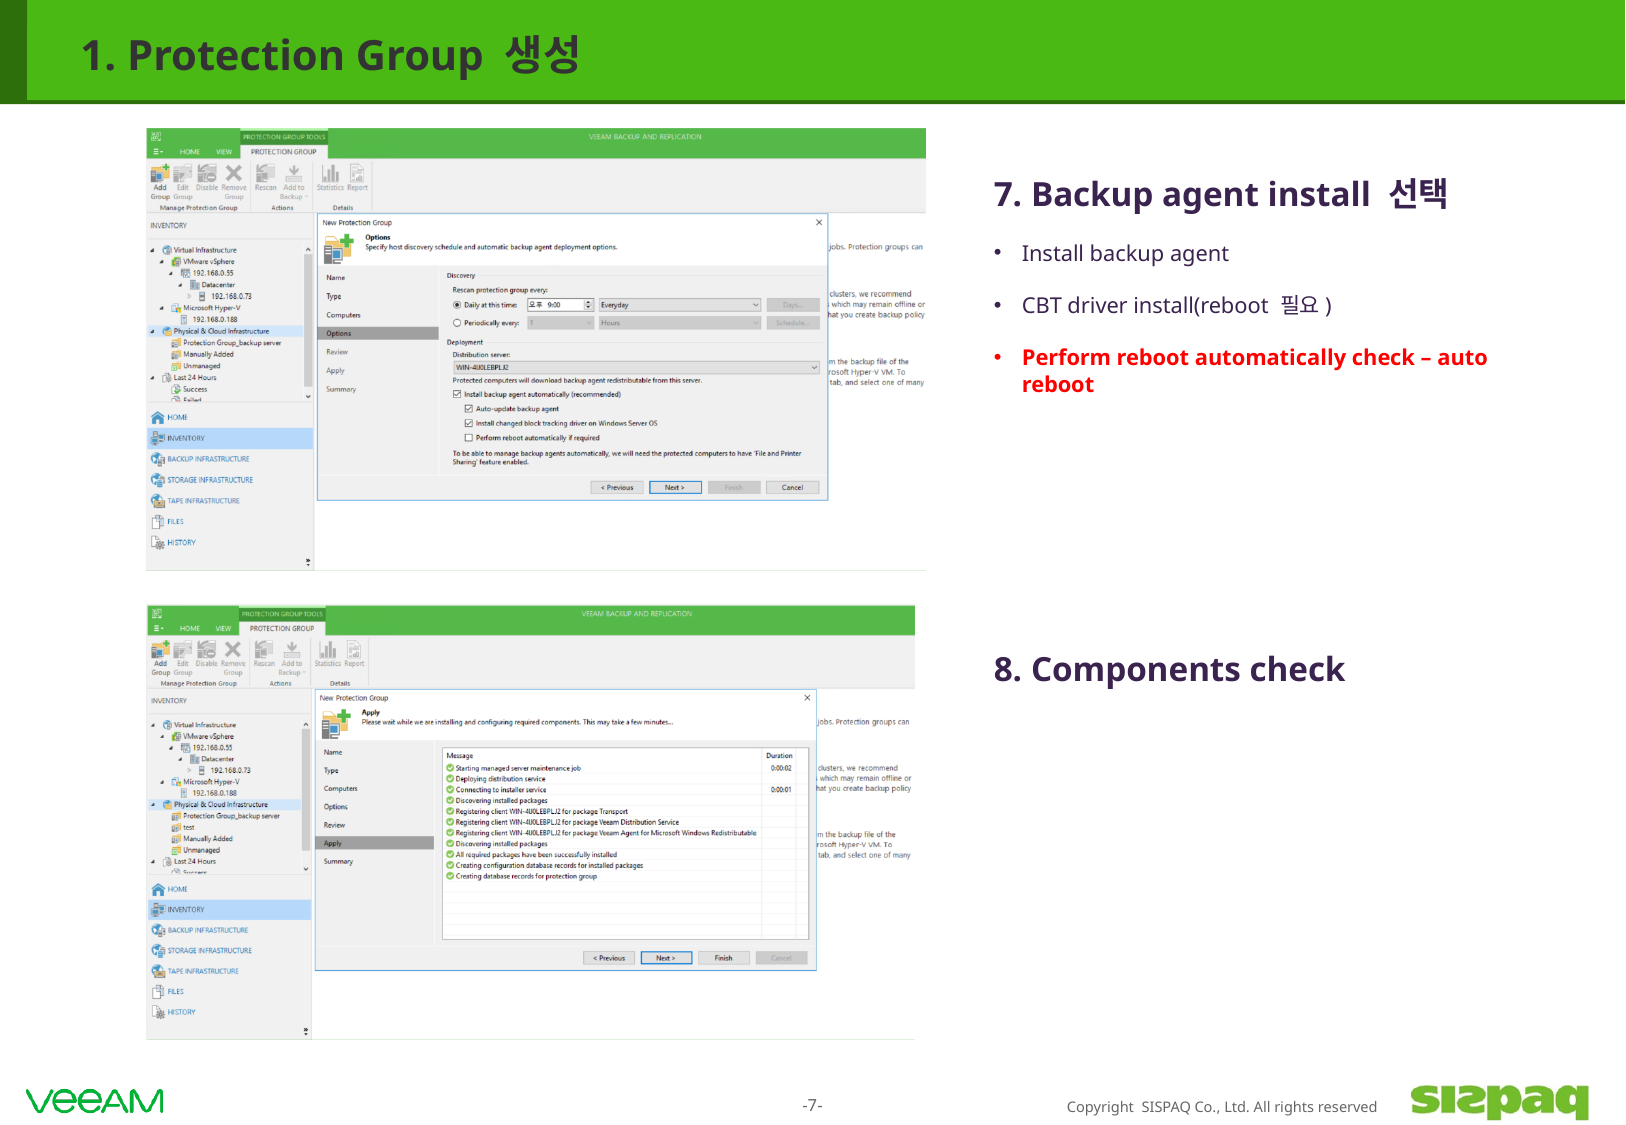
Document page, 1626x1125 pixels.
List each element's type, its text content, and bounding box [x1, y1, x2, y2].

text_box 1. Protection Group 생성 [65, 21, 1433, 82]
text_box 7. Backup agent install 선택 Install backup agent CBT driver install(reboot 필요) Perform reboot automatically check – auto reboot 8. Components check [978, 165, 1523, 736]
picture [1411, 1085, 1589, 1121]
picture [146, 604, 915, 1041]
picture [21, 1083, 168, 1121]
picture [146, 127, 927, 572]
